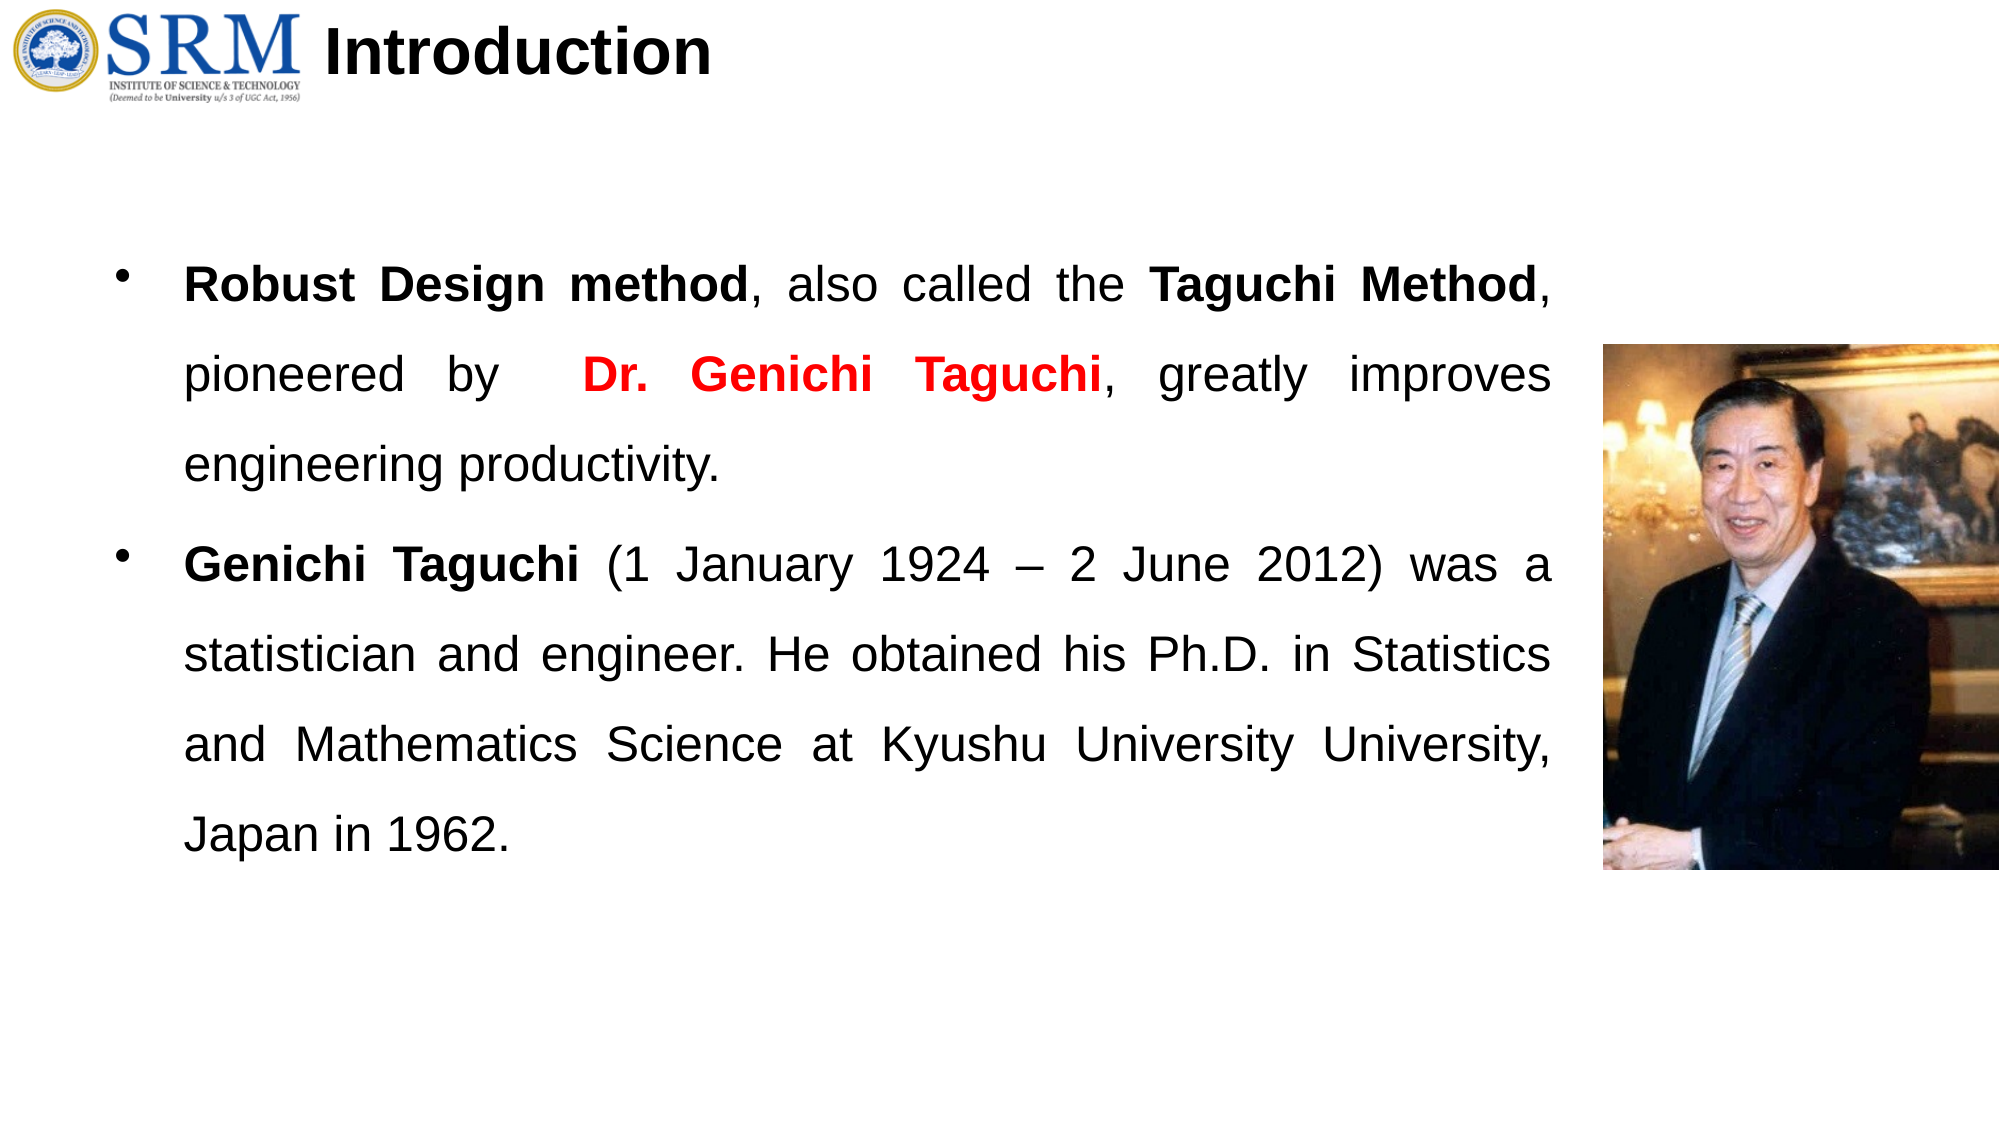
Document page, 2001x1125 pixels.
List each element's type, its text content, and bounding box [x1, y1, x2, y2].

title Introduction [309, 12, 2000, 83]
picture [1602, 343, 1999, 870]
picture [1, 0, 309, 119]
list Robust Design method, also called the Taguchi Method, pioneered by Dr. Genichi Taguchi, greatly improves engineering productivity. Genichi Taguchi (1 January 1924 – 2 June 2012) was a statistician and engineer. He obtained his Ph.D. in Statistics and Mathematics Science at Kyushu University University, Japan in 1962. [99, 214, 1567, 1000]
